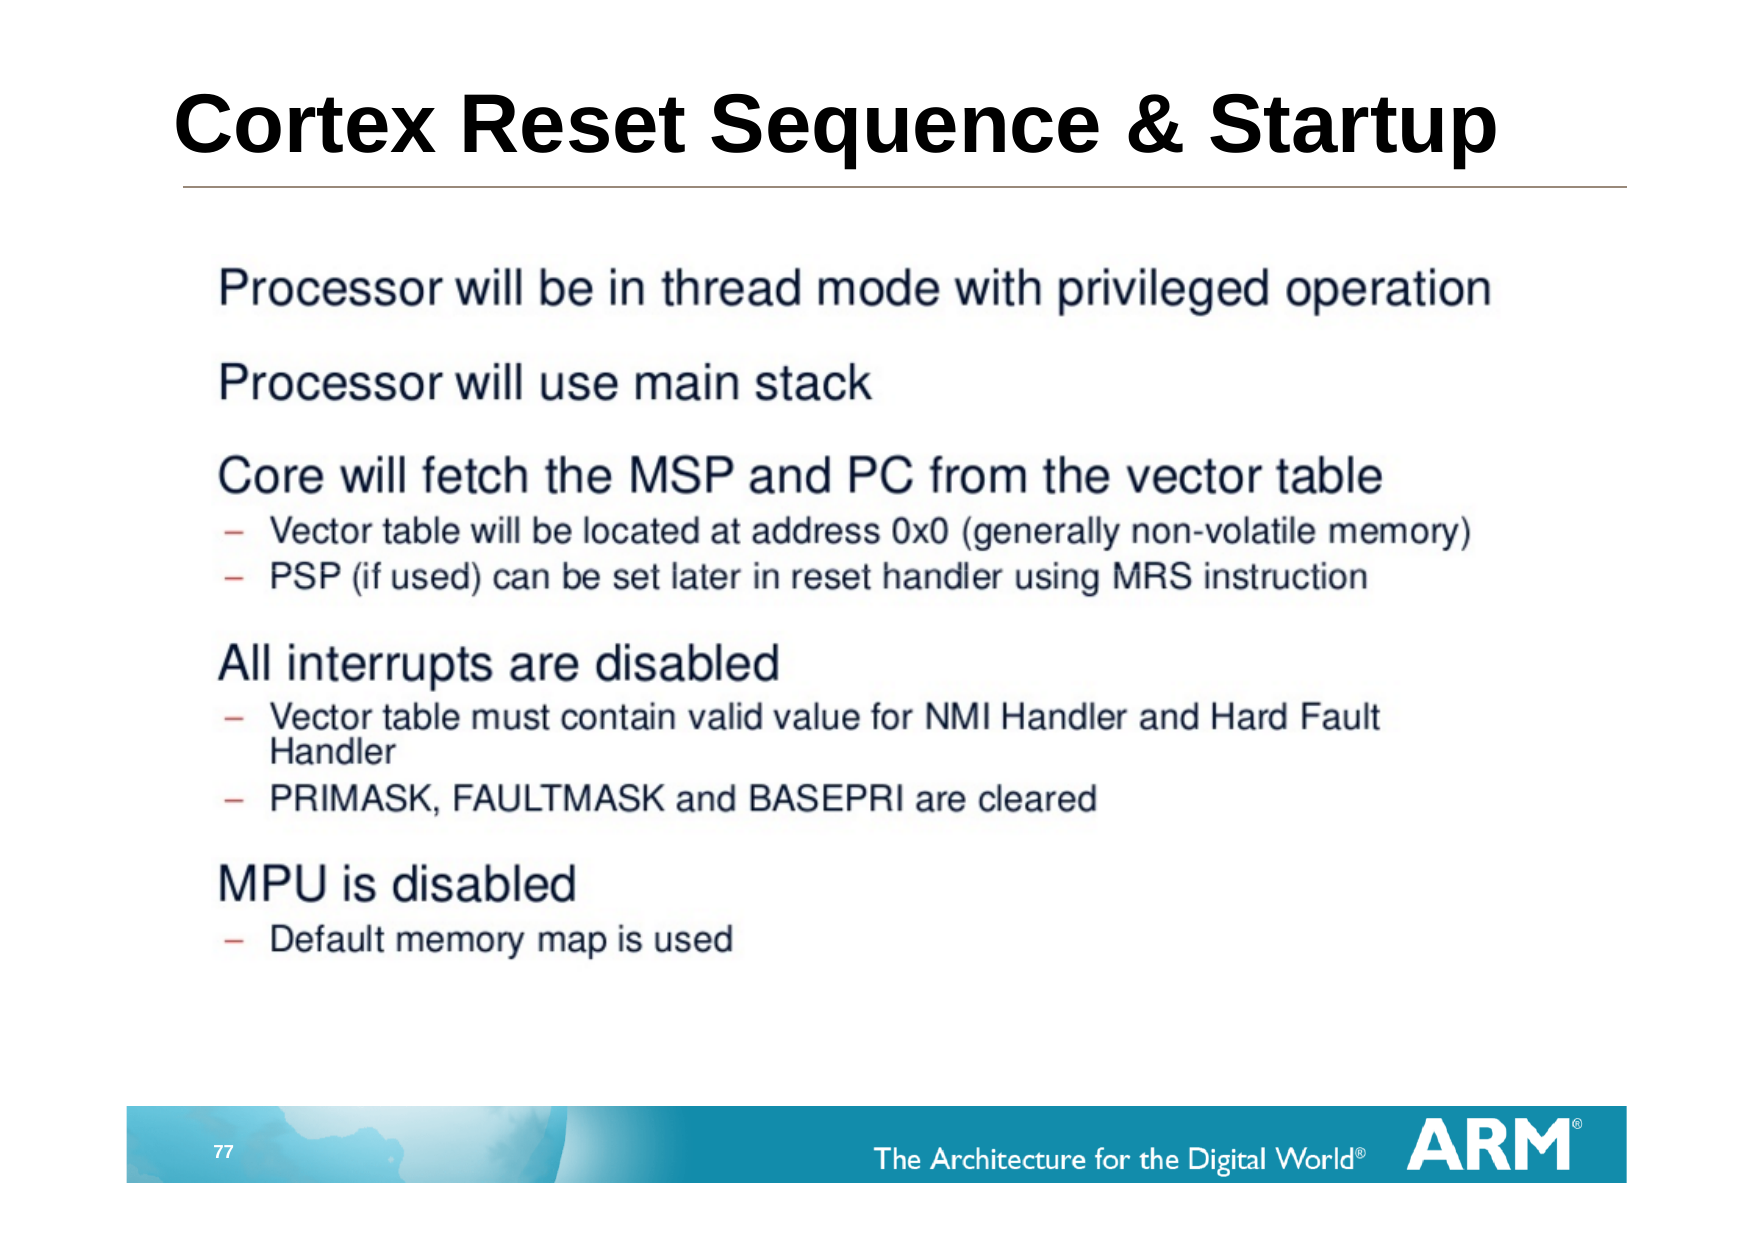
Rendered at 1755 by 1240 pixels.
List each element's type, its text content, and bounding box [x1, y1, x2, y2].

title Cortex Reset Sequence & Startup [173, 80, 1581, 172]
slide_number 77 [198, 1139, 287, 1187]
picture [211, 253, 1543, 986]
picture [126, 1106, 1627, 1183]
